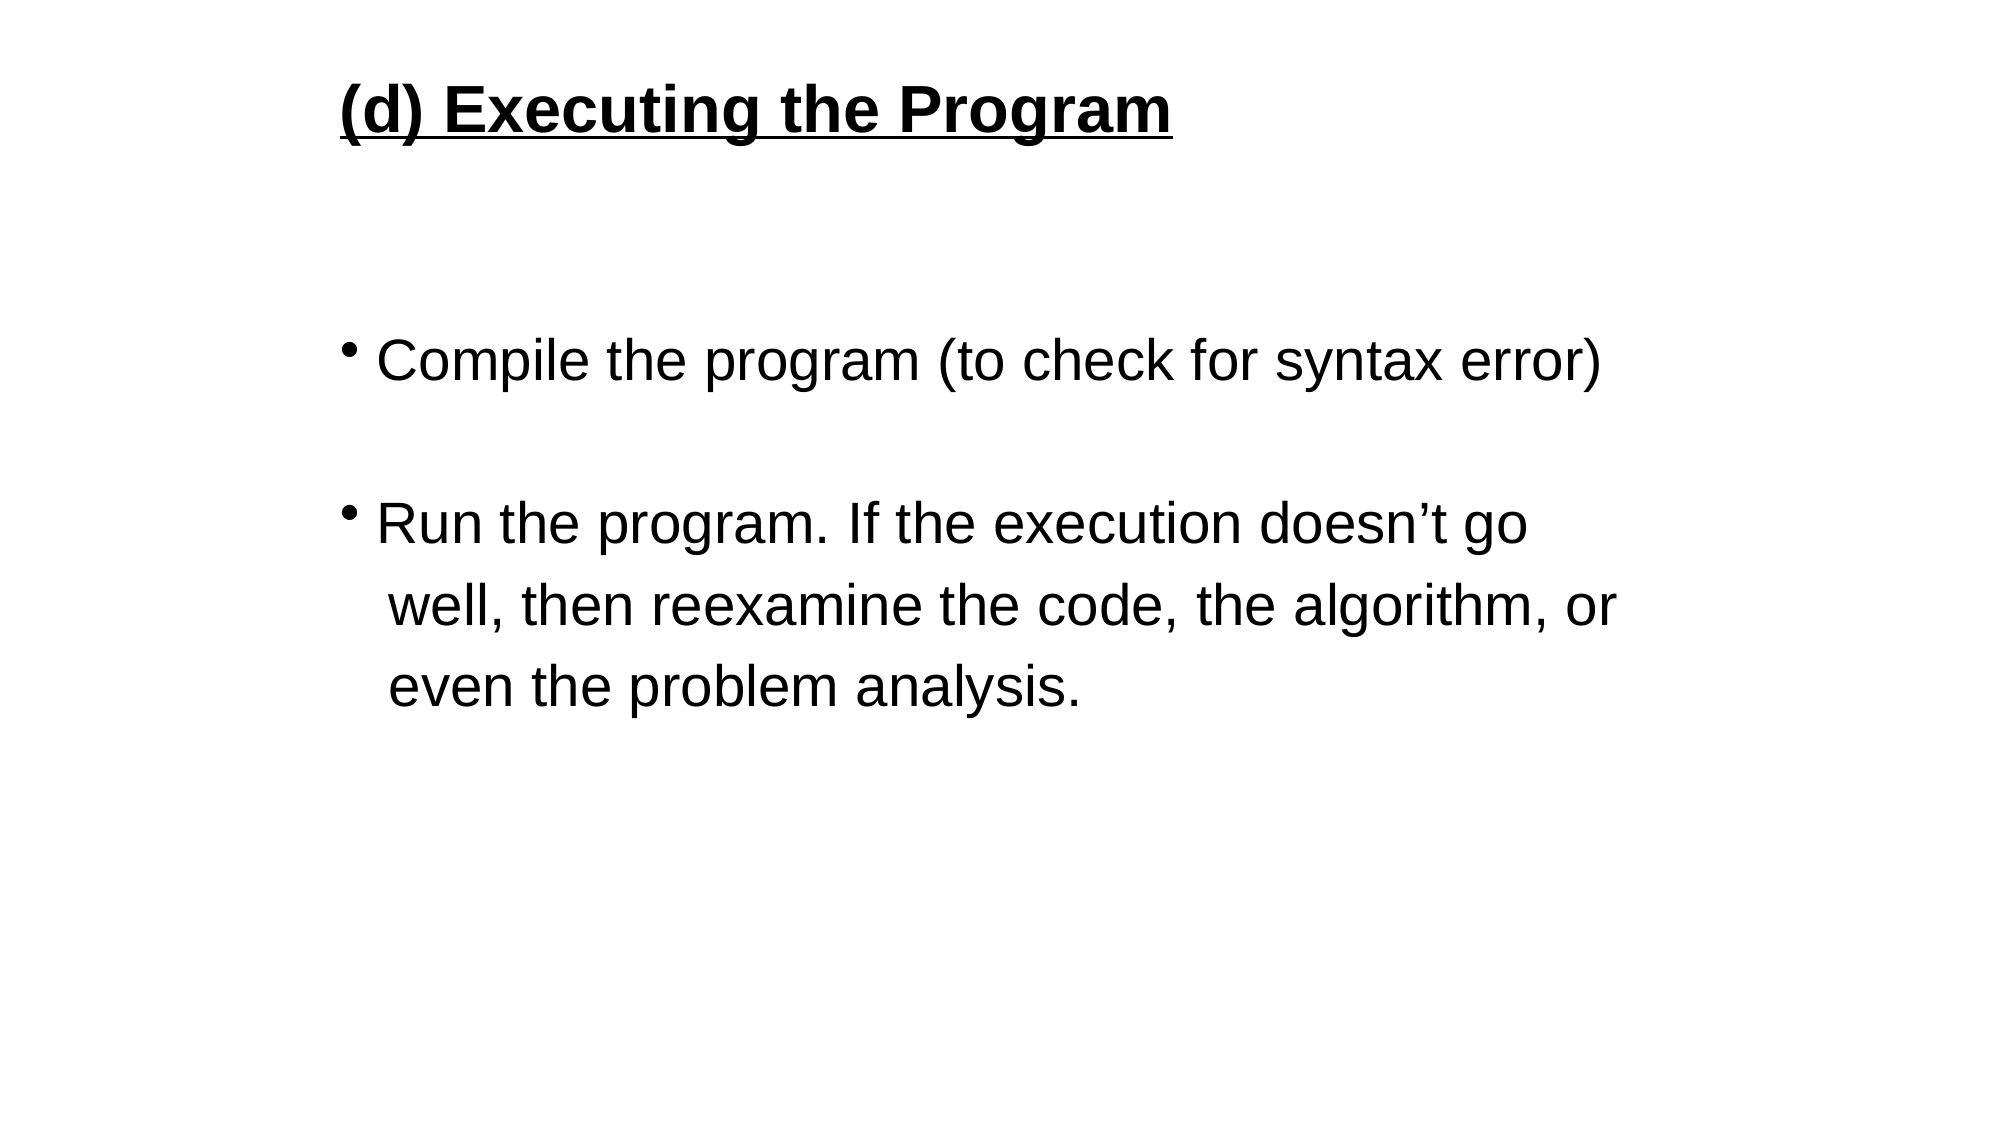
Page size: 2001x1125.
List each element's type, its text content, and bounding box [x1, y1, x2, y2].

list Compile the program (to check for syntax error) Run the program. If the execution doesn’t go well, then reexamine the code, the algorithm, or even the problem analysis. [324, 314, 1675, 929]
title (d) Executing the Program [324, 45, 1675, 166]
